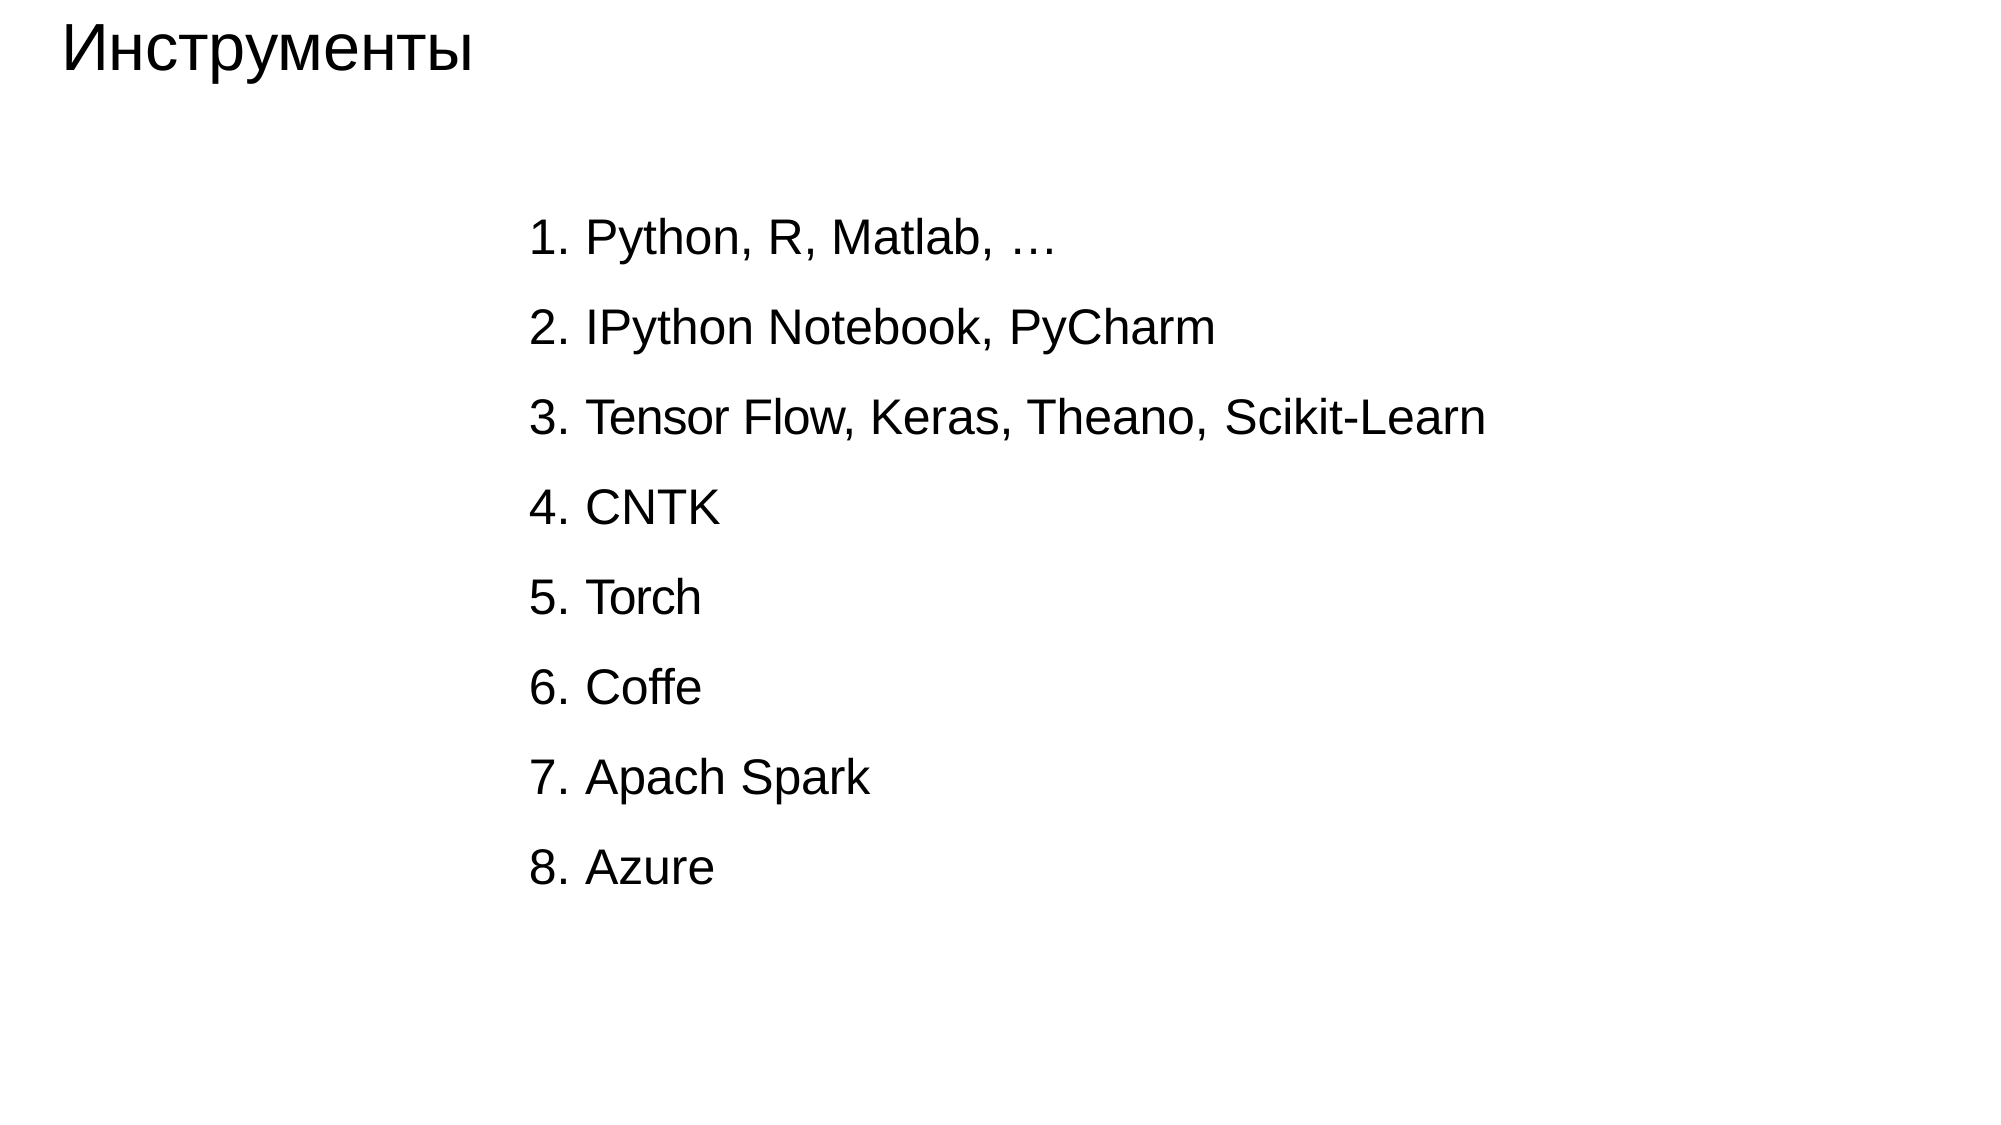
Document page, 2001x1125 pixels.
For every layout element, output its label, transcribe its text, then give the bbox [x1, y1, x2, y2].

title Инструменты [59, 1, 480, 192]
list Python, R, Matlab, … IPython Notebook, PyCharm Tensor Flow, Keras, Theano, Scikit-Learn CNTK Torch Coffe Apach Spark Azure [499, 172, 1501, 895]
